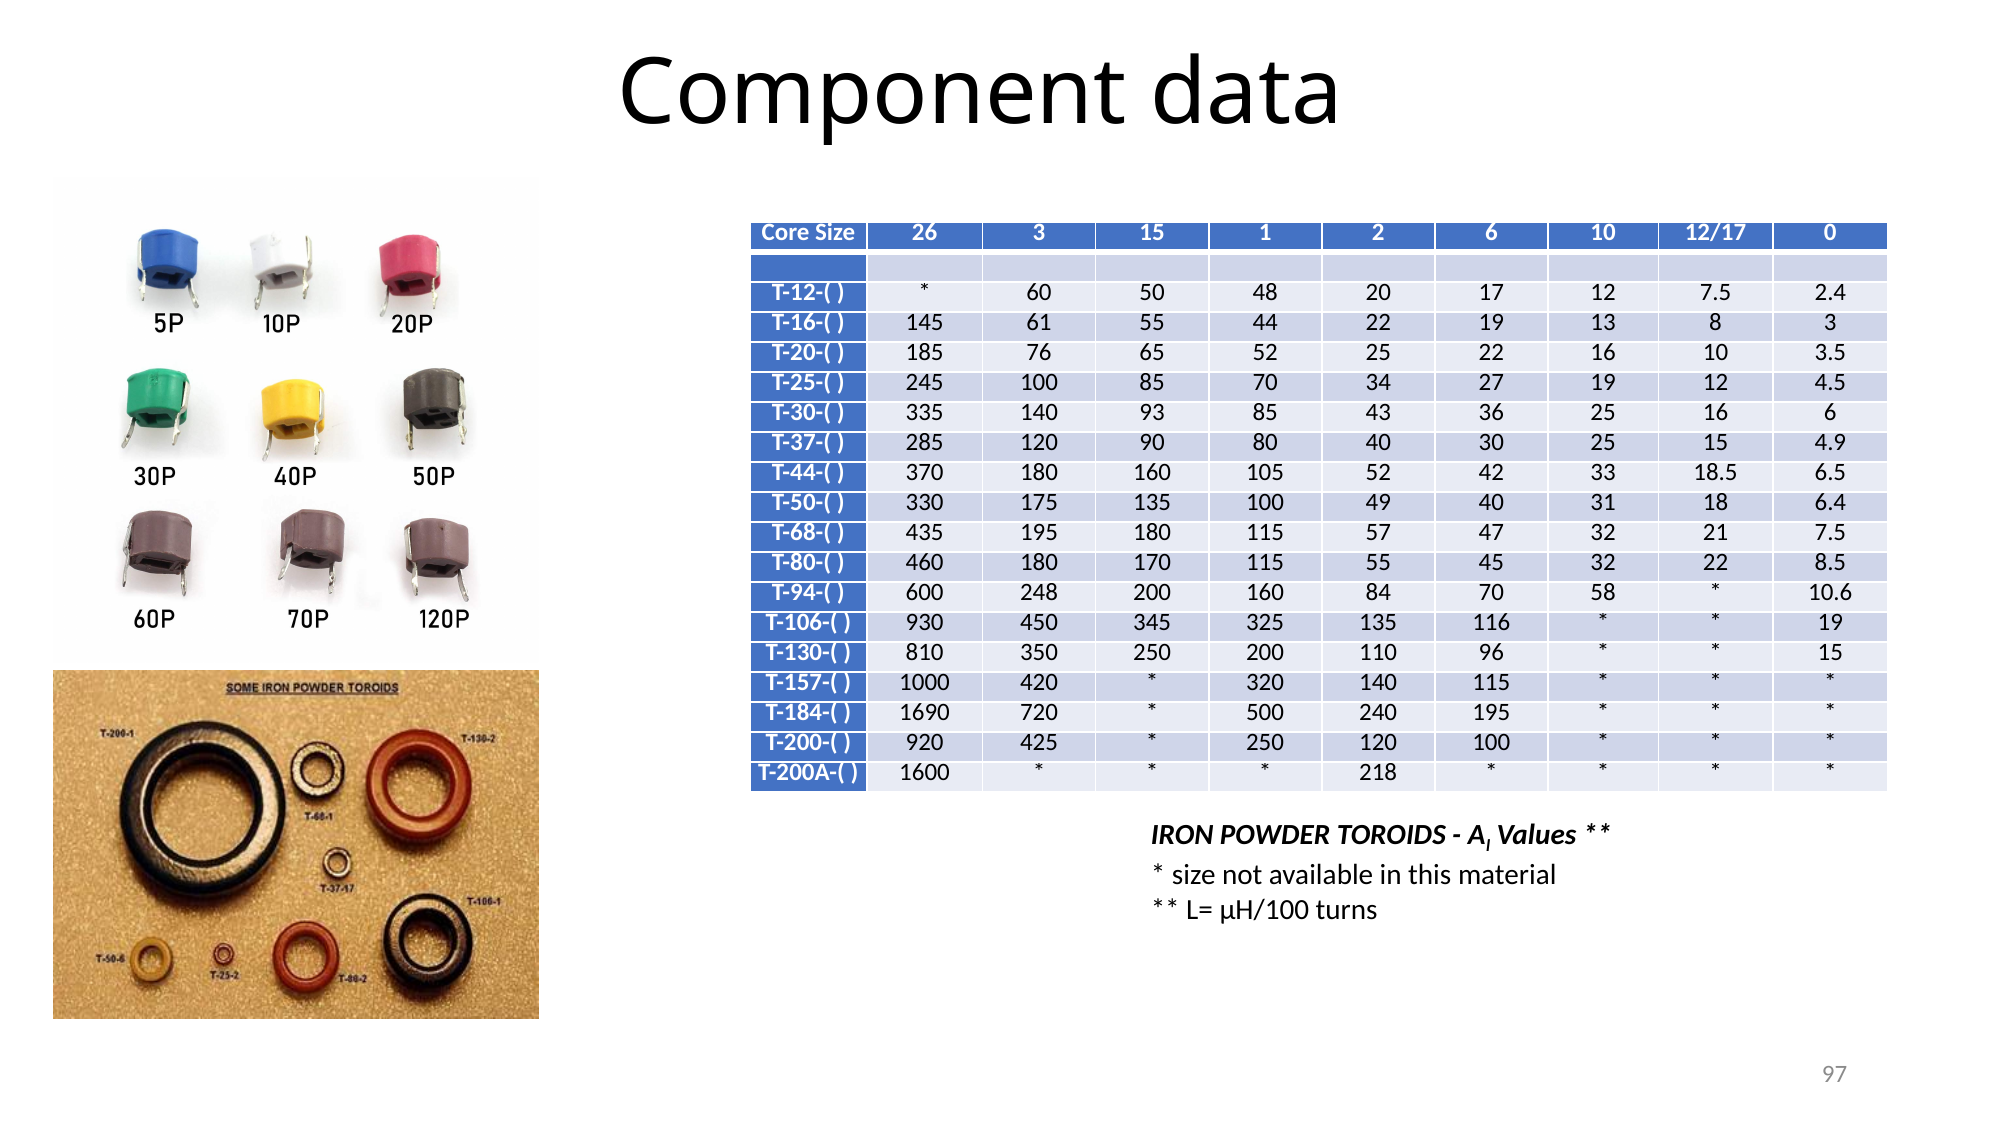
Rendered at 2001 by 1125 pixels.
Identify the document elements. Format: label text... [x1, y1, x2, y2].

table_cell * [1549, 733, 1658, 761]
table_cell * [1210, 763, 1321, 791]
table_cell 25 [1549, 403, 1658, 431]
picture [53, 177, 539, 663]
table_cell 4.9 [1774, 433, 1887, 461]
table_cell 245 [868, 373, 982, 401]
table_cell 18 [1659, 493, 1772, 521]
table_cell * [1096, 763, 1208, 791]
table_cell * [983, 763, 1095, 791]
table_cell 720 [983, 703, 1095, 731]
table_cell 7.5 [1659, 283, 1772, 311]
table_cell 3.5 [1774, 343, 1887, 371]
table_cell [1210, 255, 1321, 281]
table_cell 32 [1549, 523, 1658, 551]
table_cell 48 [1210, 283, 1321, 311]
table_cell T-94-( ) [751, 583, 866, 611]
table_cell 330 [868, 493, 982, 521]
table_cell 13 [1549, 313, 1658, 341]
table_cell 10 [1659, 343, 1772, 371]
table_cell 15 [1774, 643, 1887, 671]
table_cell 2.4 [1774, 283, 1887, 311]
table_cell * [1774, 703, 1887, 731]
table_cell 420 [983, 673, 1095, 701]
table_cell T-12-( ) [751, 283, 866, 311]
table_header 15 [1096, 223, 1208, 249]
table_cell [1323, 255, 1434, 281]
table_cell 100 [1210, 493, 1321, 521]
table_cell [1659, 255, 1772, 281]
table_header 12/17 [1659, 223, 1772, 249]
table_cell 325 [1210, 613, 1321, 641]
table_cell [1774, 255, 1887, 281]
table_cell 250 [1210, 733, 1321, 761]
table_cell T-37-( ) [751, 433, 866, 461]
table_cell 120 [983, 433, 1095, 461]
table_header 0 [1774, 223, 1887, 249]
table_cell 920 [868, 733, 982, 761]
table_cell 600 [868, 583, 982, 611]
table_cell 185 [868, 343, 982, 371]
table_cell 135 [1323, 613, 1434, 641]
table_cell 30 [1436, 433, 1547, 461]
table_header 3 [983, 223, 1095, 249]
table_cell 33 [1549, 463, 1658, 491]
table_cell T-157-( ) [751, 673, 866, 701]
table_cell T-25-( ) [751, 373, 866, 401]
table_header 6 [1436, 223, 1547, 249]
slide_number 97 [1412, 1042, 1863, 1103]
table_cell * [1774, 733, 1887, 761]
table_cell 100 [983, 373, 1095, 401]
table_cell 55 [1096, 313, 1208, 341]
table_cell * [1659, 643, 1772, 671]
table_cell T-80-( ) [751, 553, 866, 581]
table_cell 44 [1210, 313, 1321, 341]
table_cell 10.6 [1774, 583, 1887, 611]
table_cell * [1659, 583, 1772, 611]
title Component data [117, 22, 1843, 165]
table_cell 175 [983, 493, 1095, 521]
table_cell 17 [1436, 283, 1547, 311]
table_cell [751, 255, 866, 281]
table_cell * [1549, 673, 1658, 701]
table_cell 500 [1210, 703, 1321, 731]
table_cell * [1774, 673, 1887, 701]
table_cell 435 [868, 523, 982, 551]
table_cell 120 [1323, 733, 1434, 761]
table_cell 160 [1210, 583, 1321, 611]
table_cell 285 [868, 433, 982, 461]
table_cell 930 [868, 613, 982, 641]
table_cell 1600 [868, 763, 982, 791]
table_cell 84 [1323, 583, 1434, 611]
table_header 26 [868, 223, 982, 249]
table_cell * [1659, 673, 1772, 701]
table_cell 320 [1210, 673, 1321, 701]
table_cell 42 [1436, 463, 1547, 491]
table_cell 7.5 [1774, 523, 1887, 551]
table_cell 34 [1323, 373, 1434, 401]
table_cell [1436, 255, 1547, 281]
table_cell 115 [1210, 553, 1321, 581]
table_cell 25 [1323, 343, 1434, 371]
table_cell 21 [1659, 523, 1772, 551]
table_cell 80 [1210, 433, 1321, 461]
table_header Core Size [751, 223, 866, 249]
table_cell 47 [1436, 523, 1547, 551]
text_box IRON POWDER TOROIDS - Al Values ** * size not available in this material ** L= µH/100 turns [1135, 807, 1628, 1023]
table_cell 25 [1549, 433, 1658, 461]
table_cell T-30-( ) [751, 403, 866, 431]
table_cell [983, 255, 1095, 281]
table_cell * [1549, 763, 1658, 791]
table_cell T-16-( ) [751, 313, 866, 341]
table_cell 12 [1659, 373, 1772, 401]
table_cell 6.5 [1774, 463, 1887, 491]
table_cell 100 [1436, 733, 1547, 761]
table_cell T-68-( ) [751, 523, 866, 551]
table_cell 160 [1096, 463, 1208, 491]
table_cell T-106-( ) [751, 613, 866, 641]
table_cell 425 [983, 733, 1095, 761]
table_cell 19 [1436, 313, 1547, 341]
table_cell 6.4 [1774, 493, 1887, 521]
table_cell T-50-( ) [751, 493, 866, 521]
table_cell 40 [1436, 493, 1547, 521]
table_cell 195 [1436, 703, 1547, 731]
table_cell * [1549, 643, 1658, 671]
table_cell 140 [983, 403, 1095, 431]
table_cell 20 [1323, 283, 1434, 311]
table_cell 450 [983, 613, 1095, 641]
table_cell 52 [1210, 343, 1321, 371]
table_cell 115 [1210, 523, 1321, 551]
table_header 2 [1323, 223, 1434, 249]
table_cell 140 [1323, 673, 1434, 701]
table_cell * [1774, 763, 1887, 791]
table_cell 250 [1096, 643, 1208, 671]
table_cell * [1096, 673, 1208, 701]
table_cell * [1659, 613, 1772, 641]
table_cell 58 [1549, 583, 1658, 611]
table_cell 135 [1096, 493, 1208, 521]
table_cell * [1549, 703, 1658, 731]
table_cell 116 [1436, 613, 1547, 641]
table_cell 93 [1096, 403, 1208, 431]
table_cell 61 [983, 313, 1095, 341]
table_header 10 [1549, 223, 1658, 249]
table_cell 8.5 [1774, 553, 1887, 581]
table_cell 60 [983, 283, 1095, 311]
table_cell 27 [1436, 373, 1547, 401]
table_cell 1690 [868, 703, 982, 731]
table_cell * [1096, 703, 1208, 731]
table_cell 248 [983, 583, 1095, 611]
table_cell 6 [1774, 403, 1887, 431]
table_cell 105 [1210, 463, 1321, 491]
table_cell T-130-( ) [751, 643, 866, 671]
table_cell 218 [1323, 763, 1434, 791]
table_cell 43 [1323, 403, 1434, 431]
table_cell 57 [1323, 523, 1434, 551]
table_cell T-44-( ) [751, 463, 866, 491]
table_cell 370 [868, 463, 982, 491]
table_cell 36 [1436, 403, 1547, 431]
table_cell 335 [868, 403, 982, 431]
table_cell 50 [1096, 283, 1208, 311]
table_cell 19 [1549, 373, 1658, 401]
table_cell 115 [1436, 673, 1547, 701]
table_cell 16 [1549, 343, 1658, 371]
table_cell 195 [983, 523, 1095, 551]
table_cell 240 [1323, 703, 1434, 731]
table_cell 96 [1436, 643, 1547, 671]
table_cell * [1659, 733, 1772, 761]
table_cell 810 [868, 643, 982, 671]
table_header 1 [1210, 223, 1321, 249]
table_cell * [1659, 703, 1772, 731]
table_cell T-200A-( ) [751, 763, 866, 791]
table_cell 22 [1323, 313, 1434, 341]
table_cell [868, 255, 982, 281]
table_cell T-184-( ) [751, 703, 866, 731]
table_cell 32 [1549, 553, 1658, 581]
table_cell 31 [1549, 493, 1658, 521]
table_cell 170 [1096, 553, 1208, 581]
table_cell 90 [1096, 433, 1208, 461]
table_cell 49 [1323, 493, 1434, 521]
table_cell 85 [1210, 403, 1321, 431]
table_cell 200 [1096, 583, 1208, 611]
table_cell 460 [868, 553, 982, 581]
table_cell 3 [1774, 313, 1887, 341]
table_cell * [1096, 733, 1208, 761]
table_cell 19 [1774, 613, 1887, 641]
table_cell 55 [1323, 553, 1434, 581]
table_cell 85 [1096, 373, 1208, 401]
table_cell 45 [1436, 553, 1547, 581]
table_cell T-200-( ) [751, 733, 866, 761]
picture [53, 670, 539, 1019]
table_cell 1000 [868, 673, 982, 701]
table_cell 8 [1659, 313, 1772, 341]
table_cell 4.5 [1774, 373, 1887, 401]
table_cell 18.5 [1659, 463, 1772, 491]
table_cell 22 [1659, 553, 1772, 581]
table_cell 15 [1659, 433, 1772, 461]
table_cell * [1436, 763, 1547, 791]
table_cell 12 [1549, 283, 1658, 311]
table_cell * [868, 283, 982, 311]
table_cell 52 [1323, 463, 1434, 491]
table_cell 70 [1210, 373, 1321, 401]
table_cell 70 [1436, 583, 1547, 611]
table_cell 200 [1210, 643, 1321, 671]
table_cell 76 [983, 343, 1095, 371]
table_cell 16 [1659, 403, 1772, 431]
table_cell 65 [1096, 343, 1208, 371]
table_cell T-20-( ) [751, 343, 866, 371]
table_cell 350 [983, 643, 1095, 671]
table_cell 345 [1096, 613, 1208, 641]
table_cell 180 [983, 553, 1095, 581]
table_cell 40 [1323, 433, 1434, 461]
table_cell [1549, 255, 1658, 281]
table_cell 180 [983, 463, 1095, 491]
table_cell 110 [1323, 643, 1434, 671]
table_cell 22 [1436, 343, 1547, 371]
table_cell * [1549, 613, 1658, 641]
table_cell 180 [1096, 523, 1208, 551]
table_cell [1096, 255, 1208, 281]
table_cell 145 [868, 313, 982, 341]
table_cell * [1659, 763, 1772, 791]
